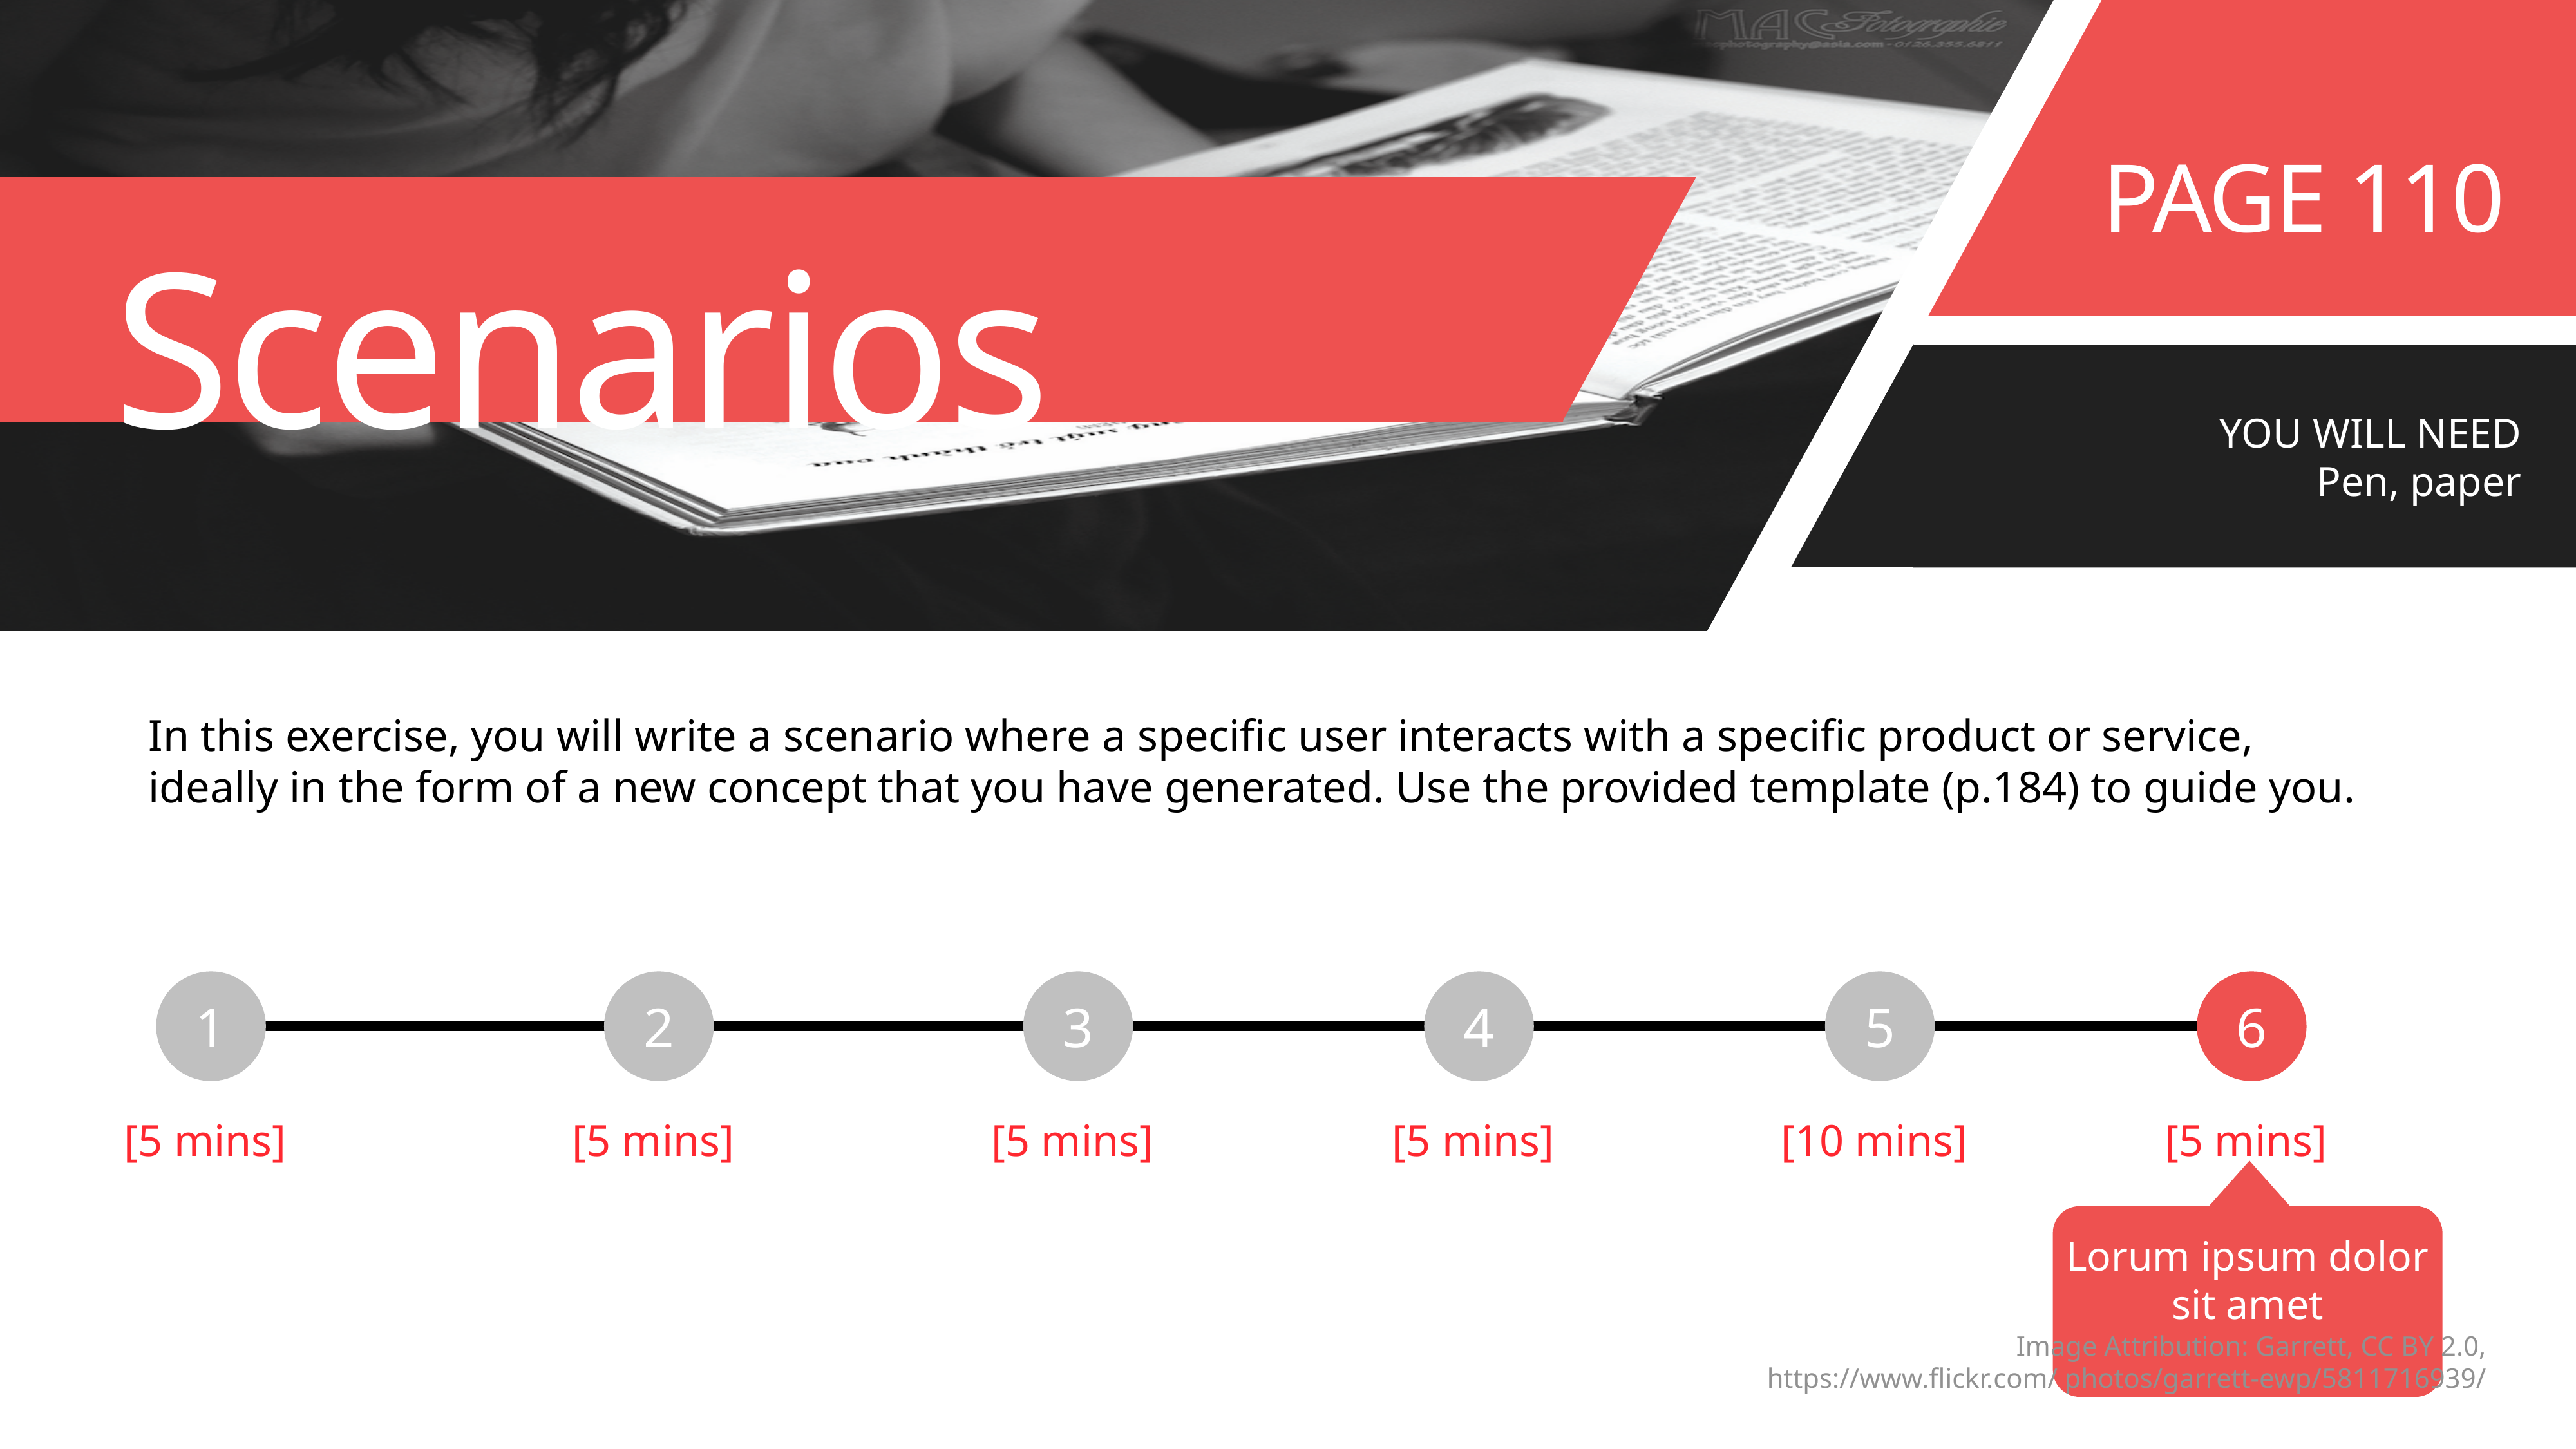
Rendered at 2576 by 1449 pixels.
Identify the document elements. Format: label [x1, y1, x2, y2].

text_box [0, 0, 2576, 1401]
